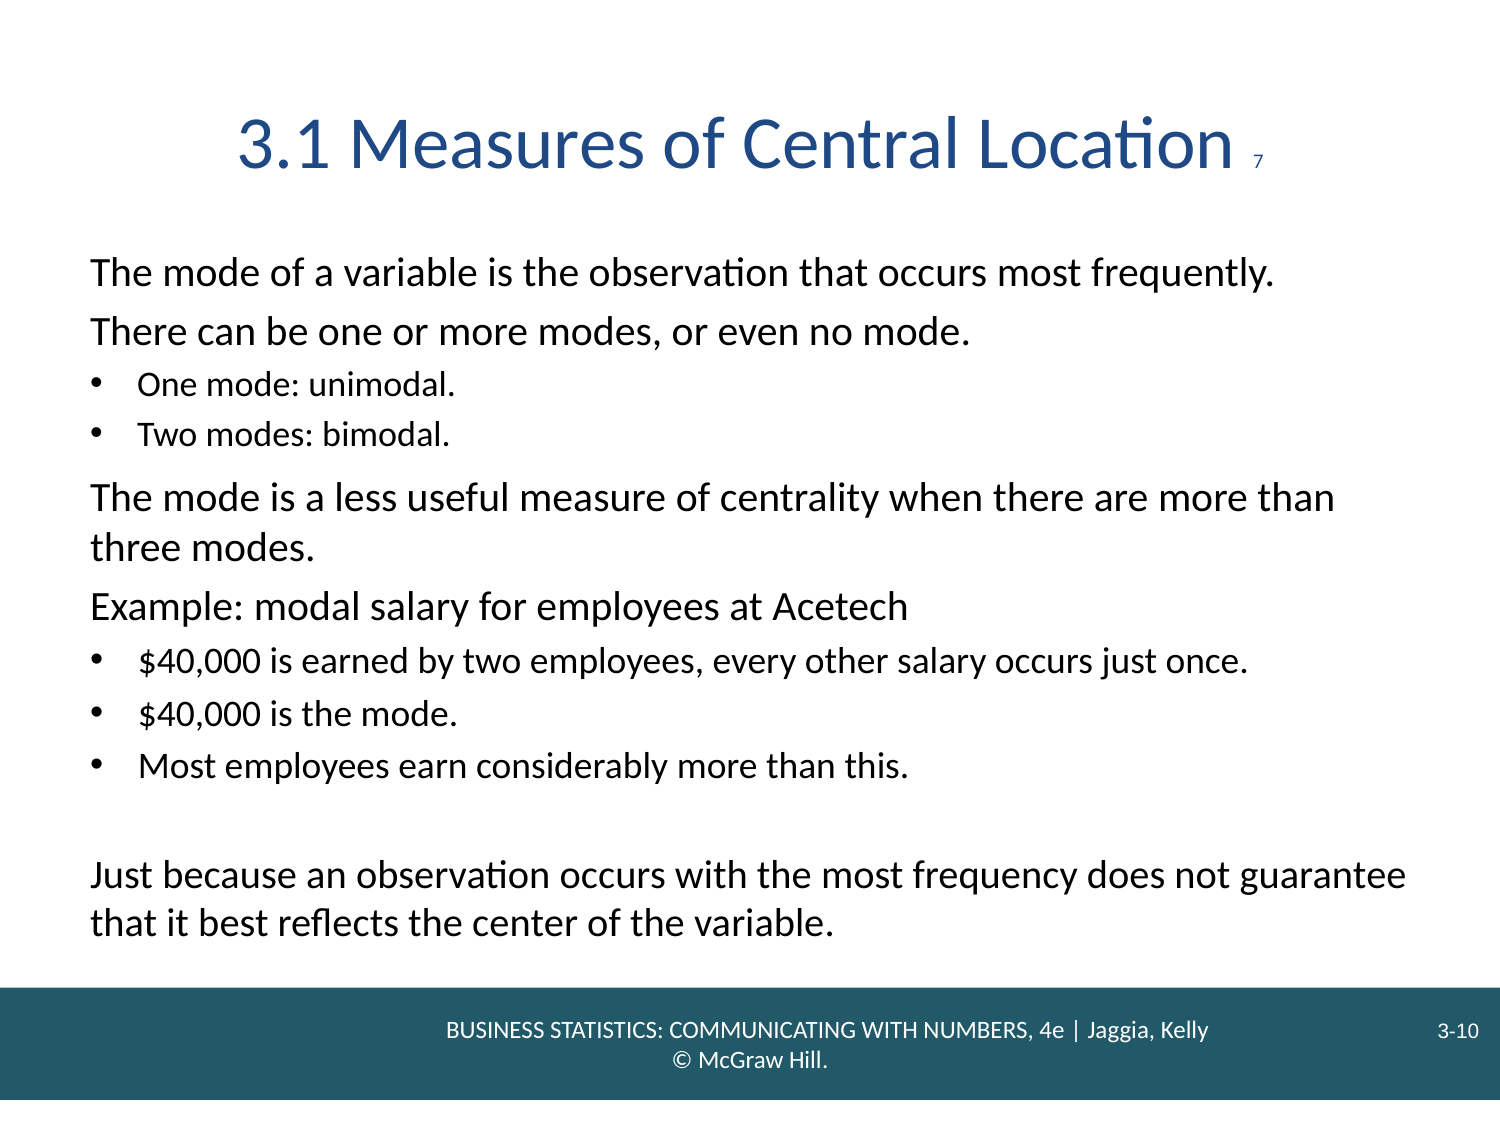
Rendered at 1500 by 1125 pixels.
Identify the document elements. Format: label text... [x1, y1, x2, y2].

title 3.1 Measures of Central Location 7 [75, 69, 1425, 209]
list The mode of a variable is the observation that occurs most frequently. There can be one or more modes, or even no mode. One mode: unimodal. Two modes: bimodal. [75, 237, 1425, 462]
list Just because an observation occurs with the most frequency does not guarantee that it best reflects the center of the variable. [75, 840, 1425, 953]
list The mode is a less useful measure of centrality when there are more than three modes. Example: modal salary for employees at Acetech $40,000 is earned by two employees, every other salary occurs just once. $40,000 is the mode. Most employees earn considerably more than this. [75, 462, 1425, 813]
